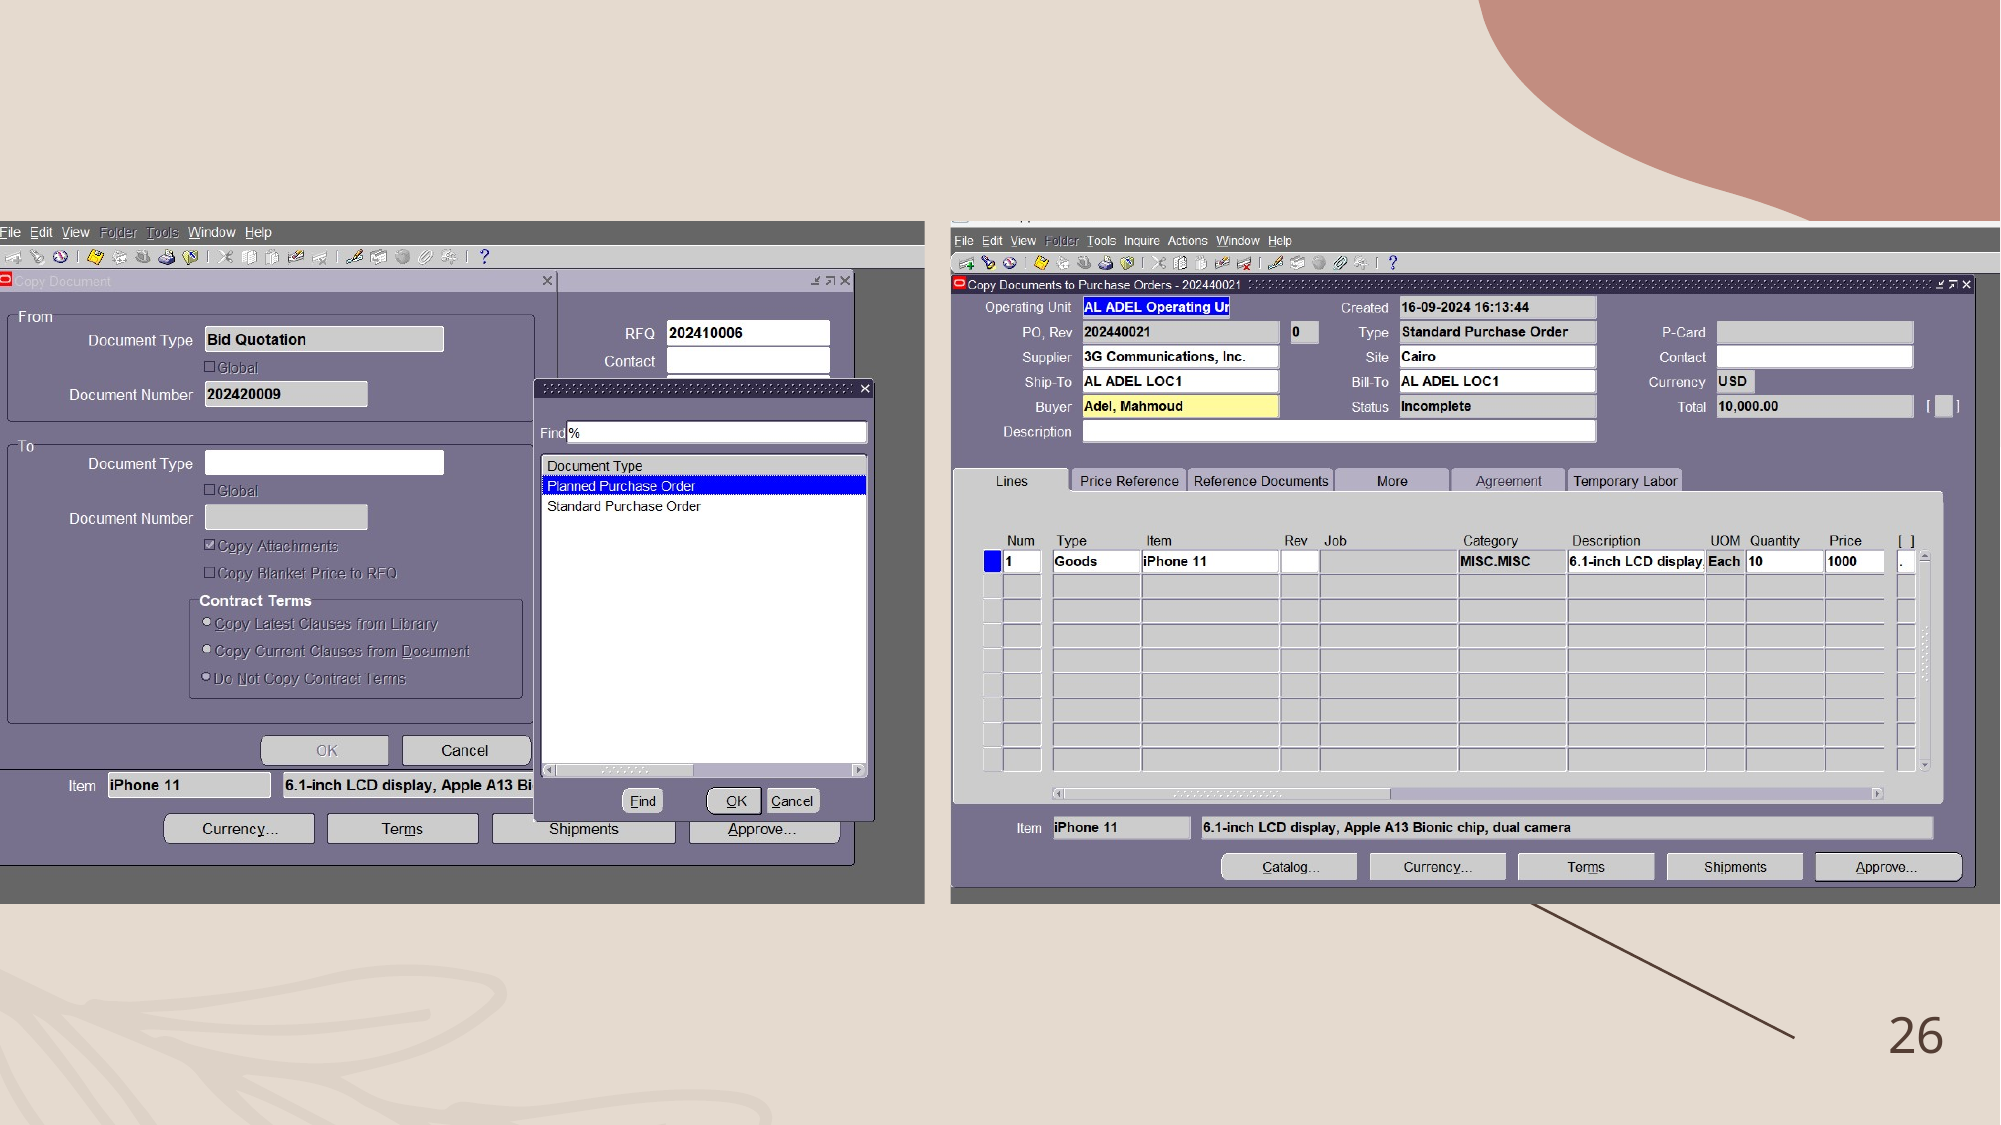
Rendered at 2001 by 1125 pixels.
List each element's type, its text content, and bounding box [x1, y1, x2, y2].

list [0, 221, 925, 904]
slide_number 26 [1862, 964, 1971, 1112]
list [950, 221, 2000, 904]
